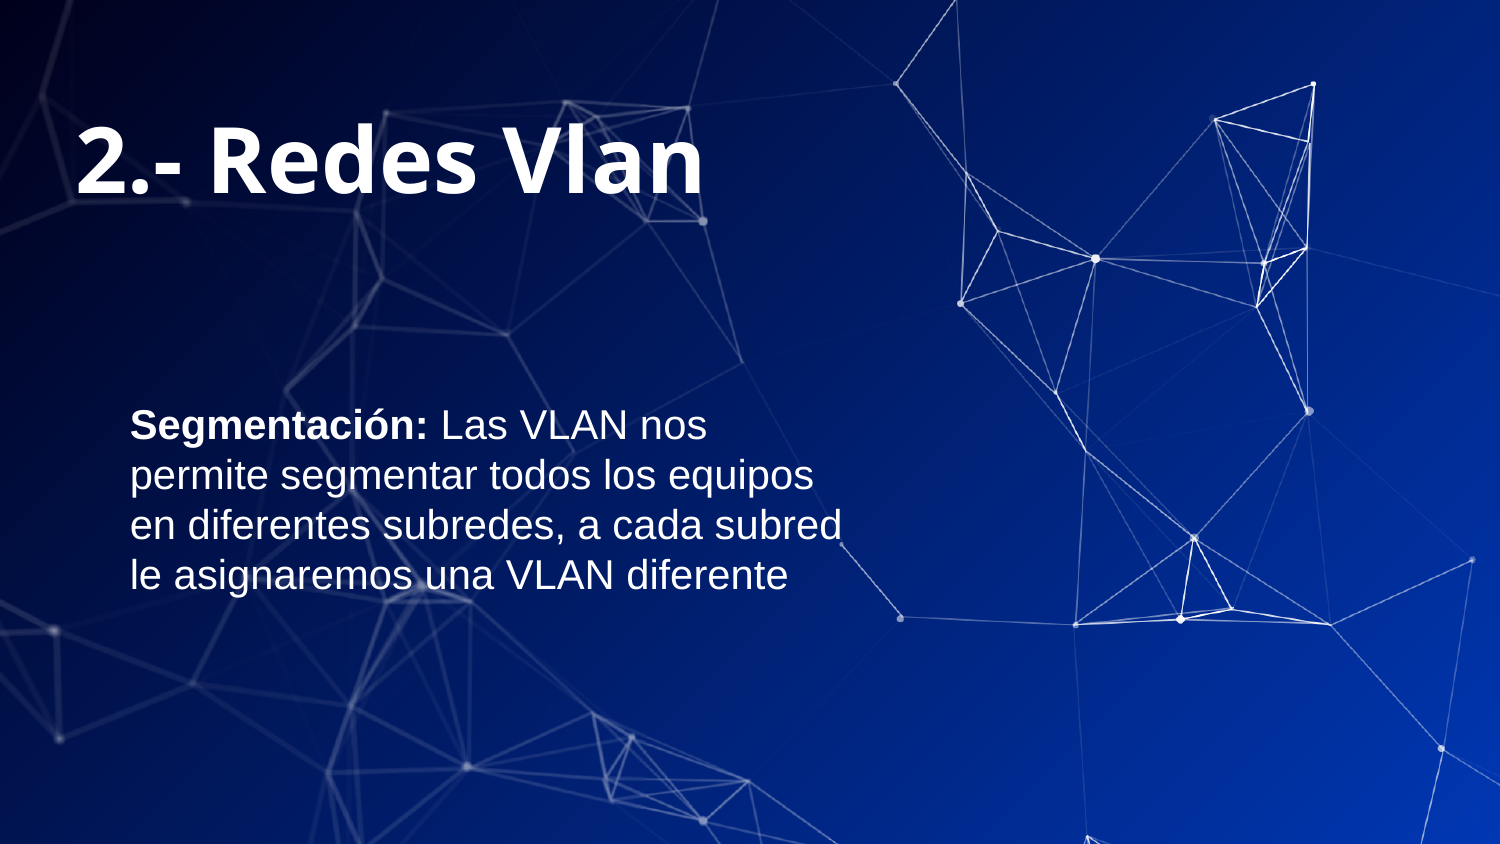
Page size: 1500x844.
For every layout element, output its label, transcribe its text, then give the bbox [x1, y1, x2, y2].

text_box Segmentación: Las VLAN nos permite segmentar todos los equipos en diferentes subredes, a cada subred le asignaremos una VLAN diferente [115, 390, 865, 606]
title 2.- Redes Vlan [75, 71, 1064, 212]
slide_number 4 [1391, 779, 1482, 844]
picture [0, 0, 1500, 844]
